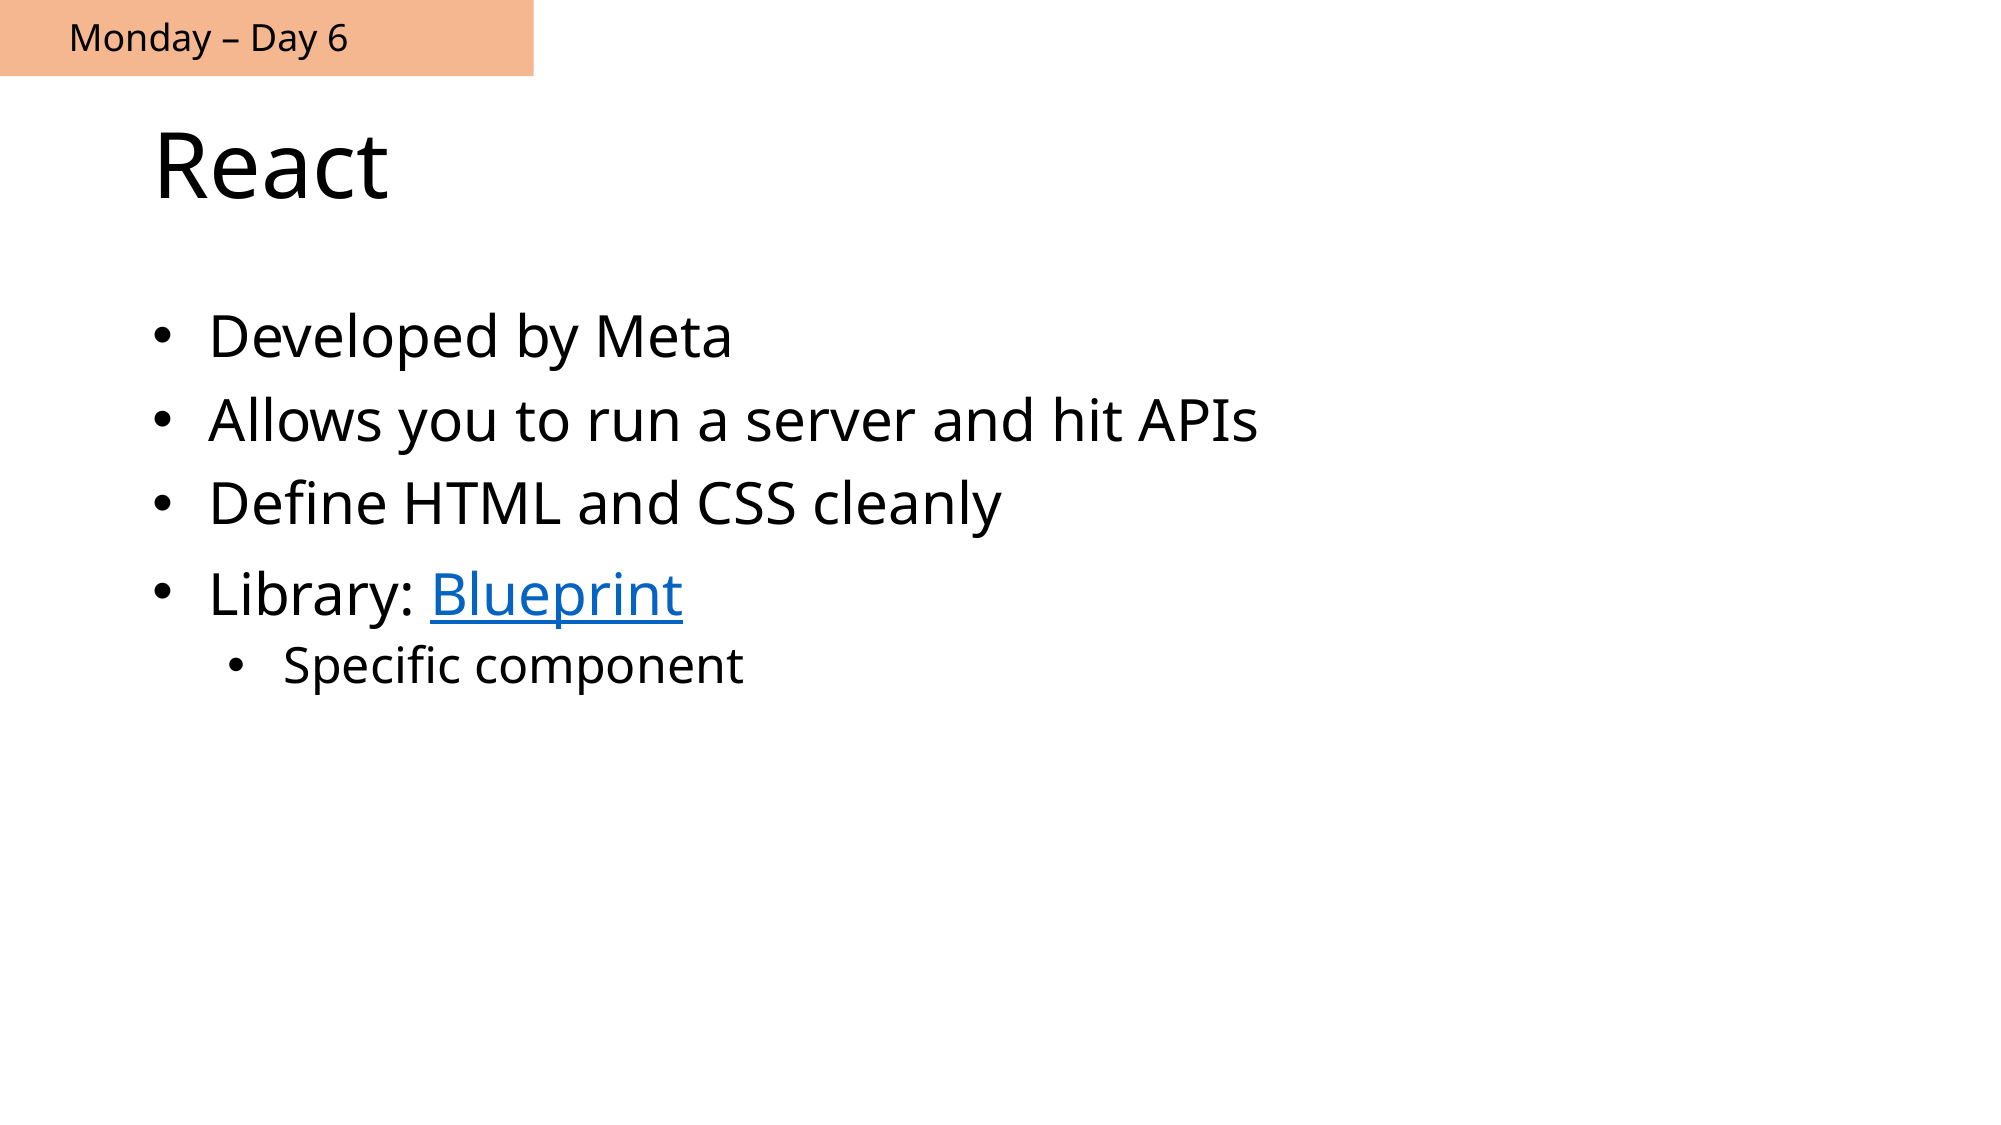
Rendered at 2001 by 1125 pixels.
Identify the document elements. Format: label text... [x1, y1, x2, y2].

list Developed by Meta Allows you to run a server and hit APIs Define HTML and CSS cleanly Library: Blueprint Specific component [137, 299, 1863, 1014]
text_box Monday – Day 6 [0, 0, 534, 77]
title React [137, 59, 1863, 278]
